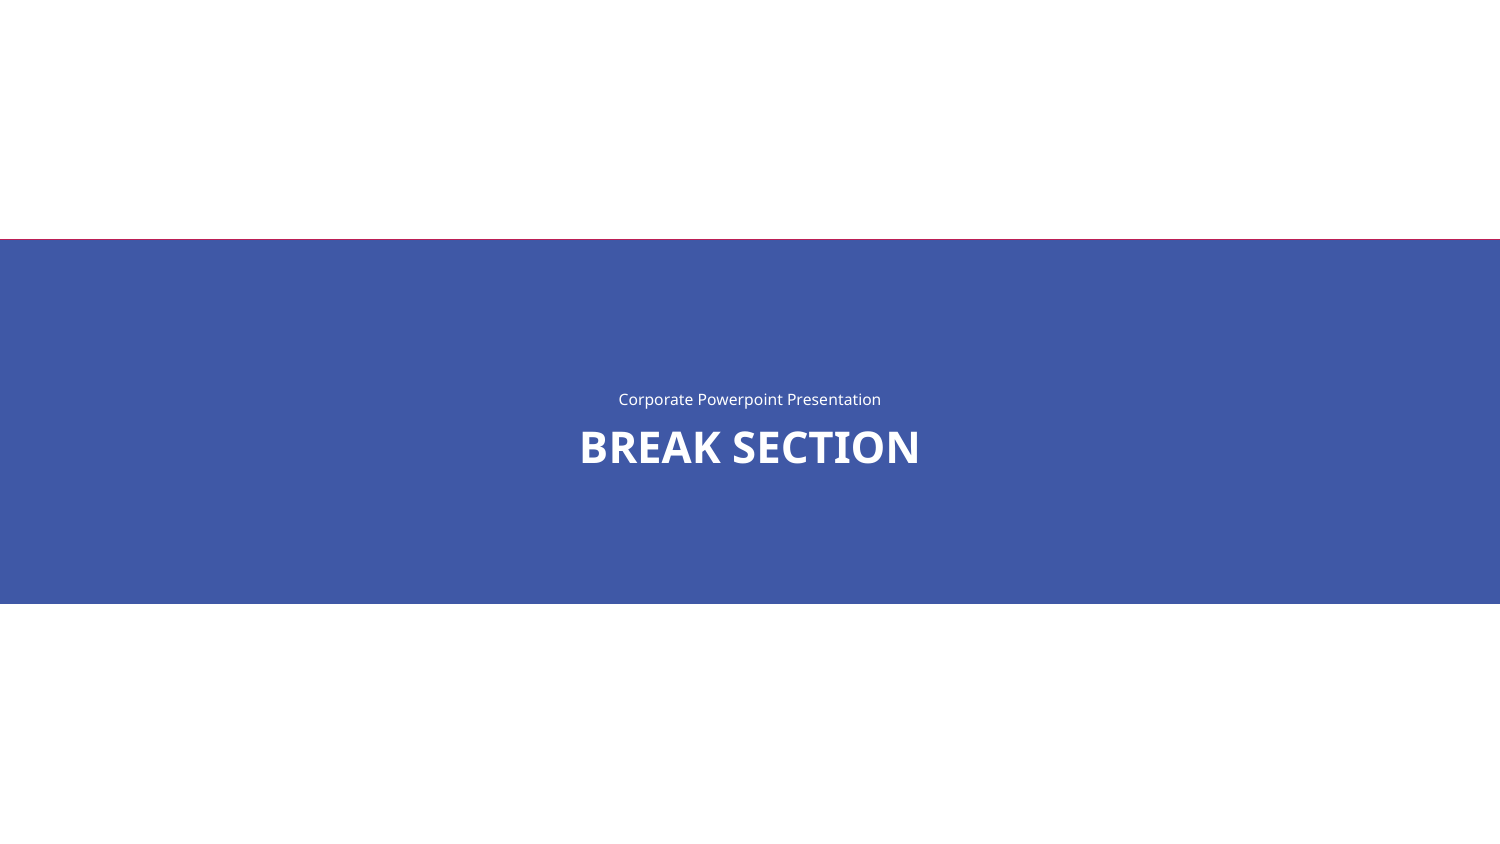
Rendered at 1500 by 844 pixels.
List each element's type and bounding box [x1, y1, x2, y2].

picture [0, 239, 1500, 604]
